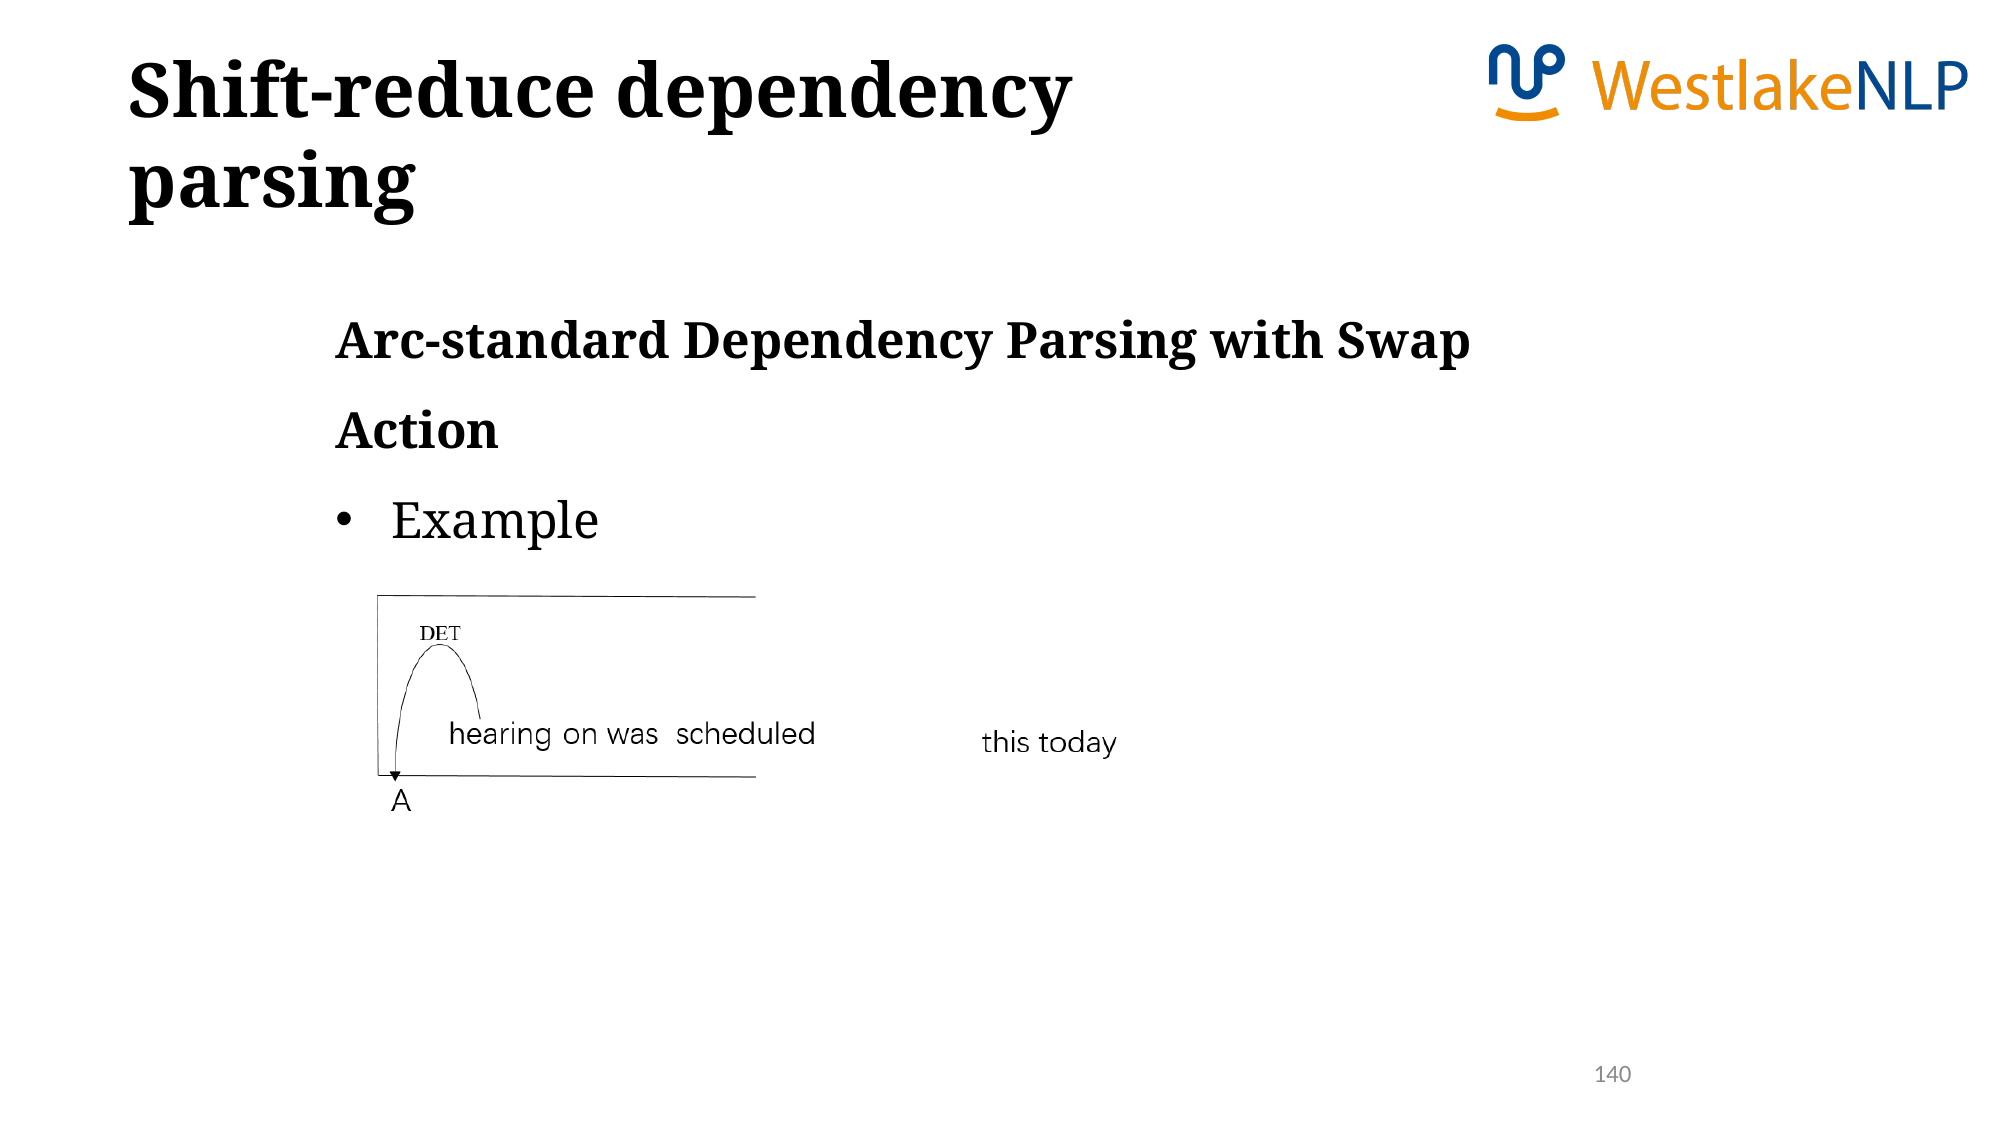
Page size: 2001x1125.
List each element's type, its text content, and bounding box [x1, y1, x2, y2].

text_box Shift-reduce dependency parsing [114, 35, 1283, 231]
text_box Arc-standard Dependency Parsing with Swap Action Example Next action: SHIFT [320, 271, 1647, 647]
picture [336, 575, 1664, 1045]
slide_number 140 [1309, 1045, 1647, 1103]
picture [1459, 0, 2000, 170]
